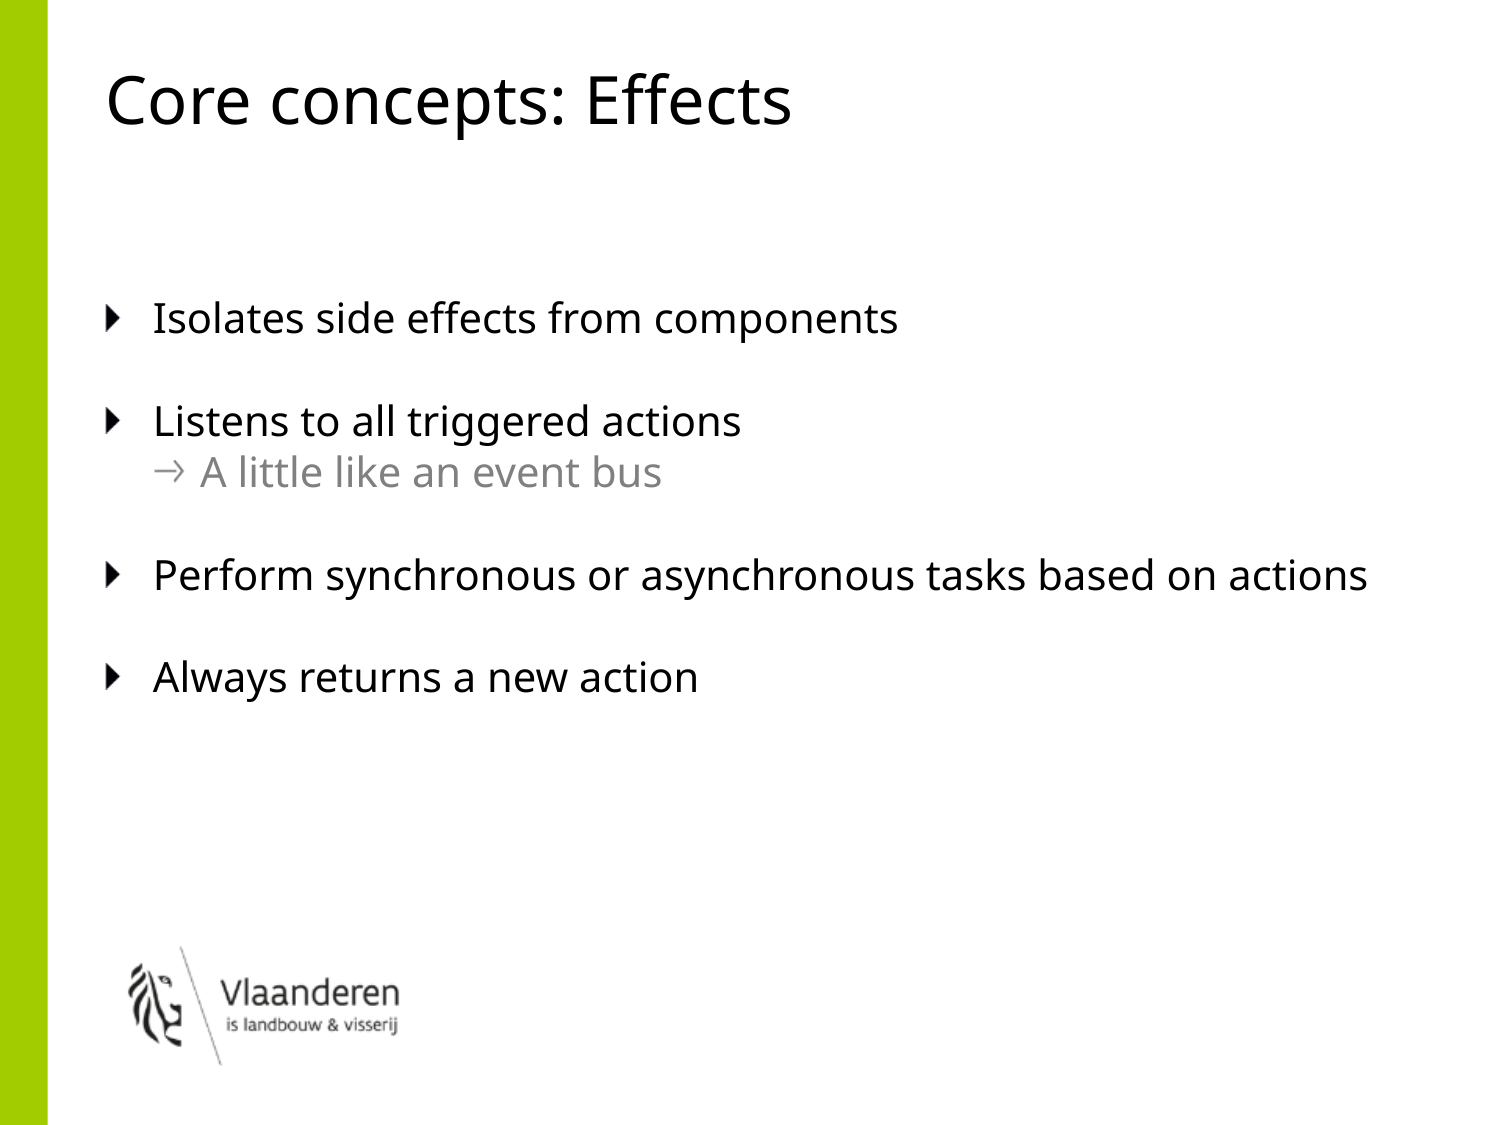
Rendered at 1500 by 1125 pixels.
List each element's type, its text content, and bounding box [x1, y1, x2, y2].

list Isolates side effects from components Listens to all triggered actions A little like an event bus Perform synchronous or asynchronous tasks based on actions Always returns a new action [105, 241, 1448, 827]
picture [105, 304, 144, 332]
title Core concepts: Effects [105, 58, 1448, 241]
picture [105, 940, 443, 1072]
picture [153, 460, 196, 483]
picture [105, 663, 144, 690]
picture [105, 561, 144, 588]
picture [105, 407, 144, 434]
